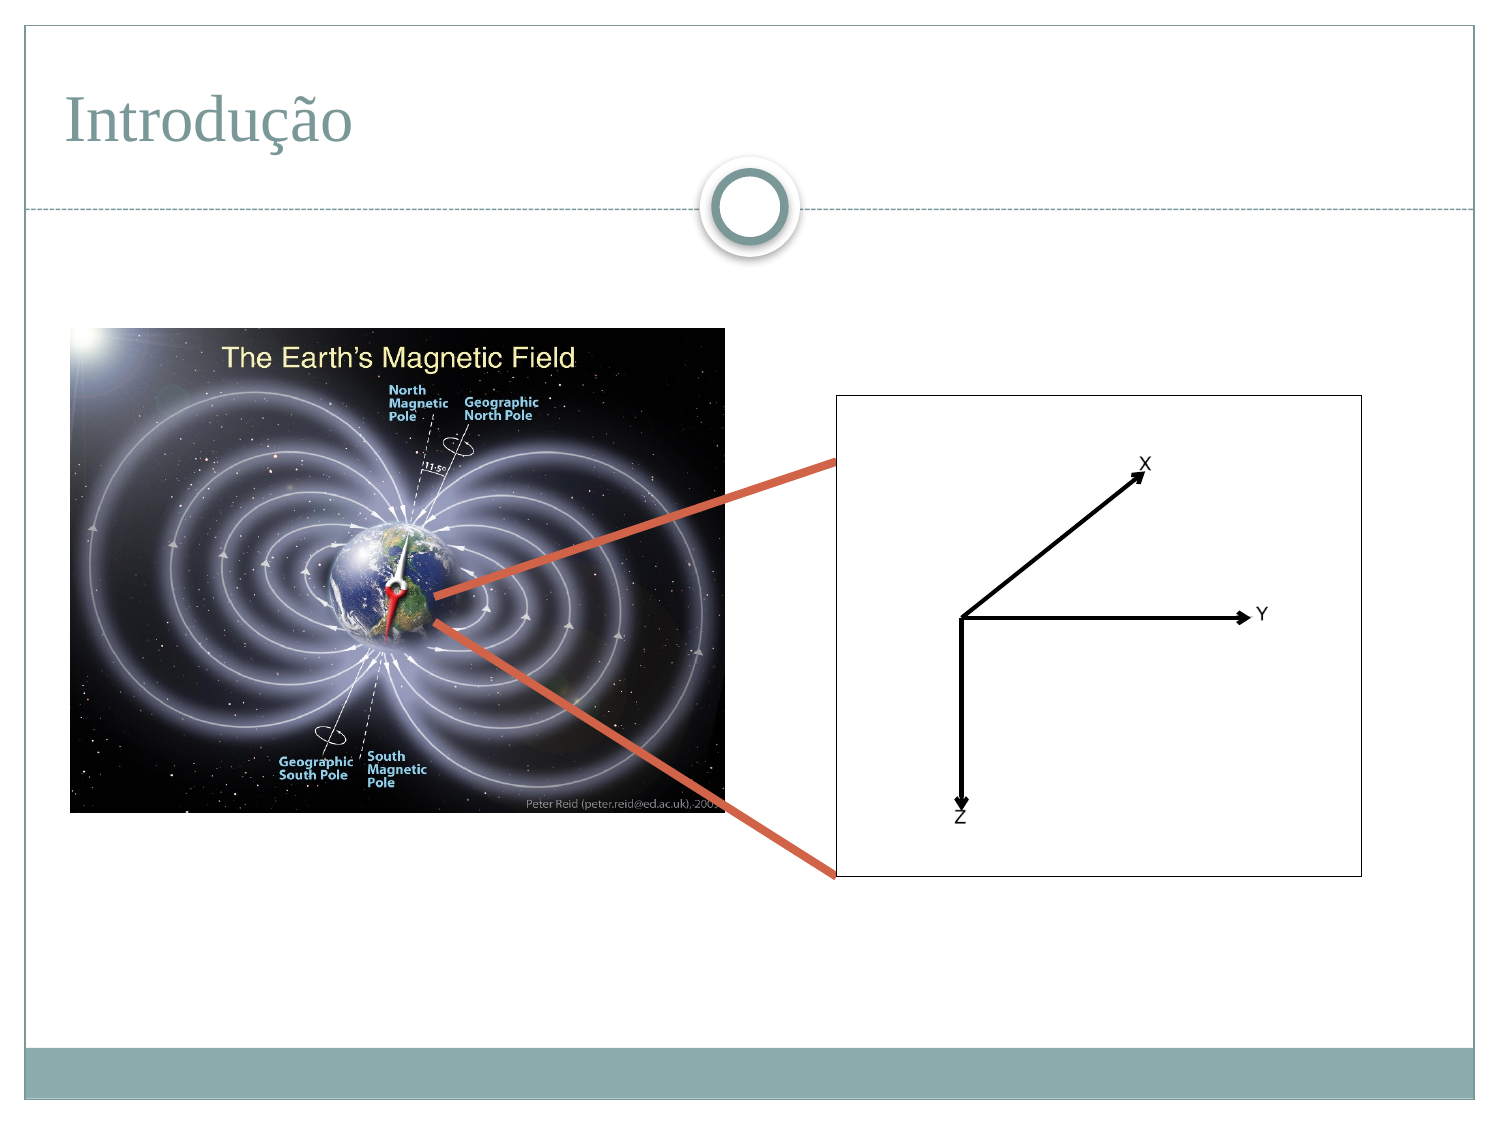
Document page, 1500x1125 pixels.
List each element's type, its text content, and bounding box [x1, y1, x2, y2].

picture [836, 394, 1362, 877]
picture [69, 327, 726, 813]
title Introdução [49, 37, 1450, 162]
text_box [434, 621, 830, 877]
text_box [961, 471, 1146, 619]
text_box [434, 461, 829, 598]
